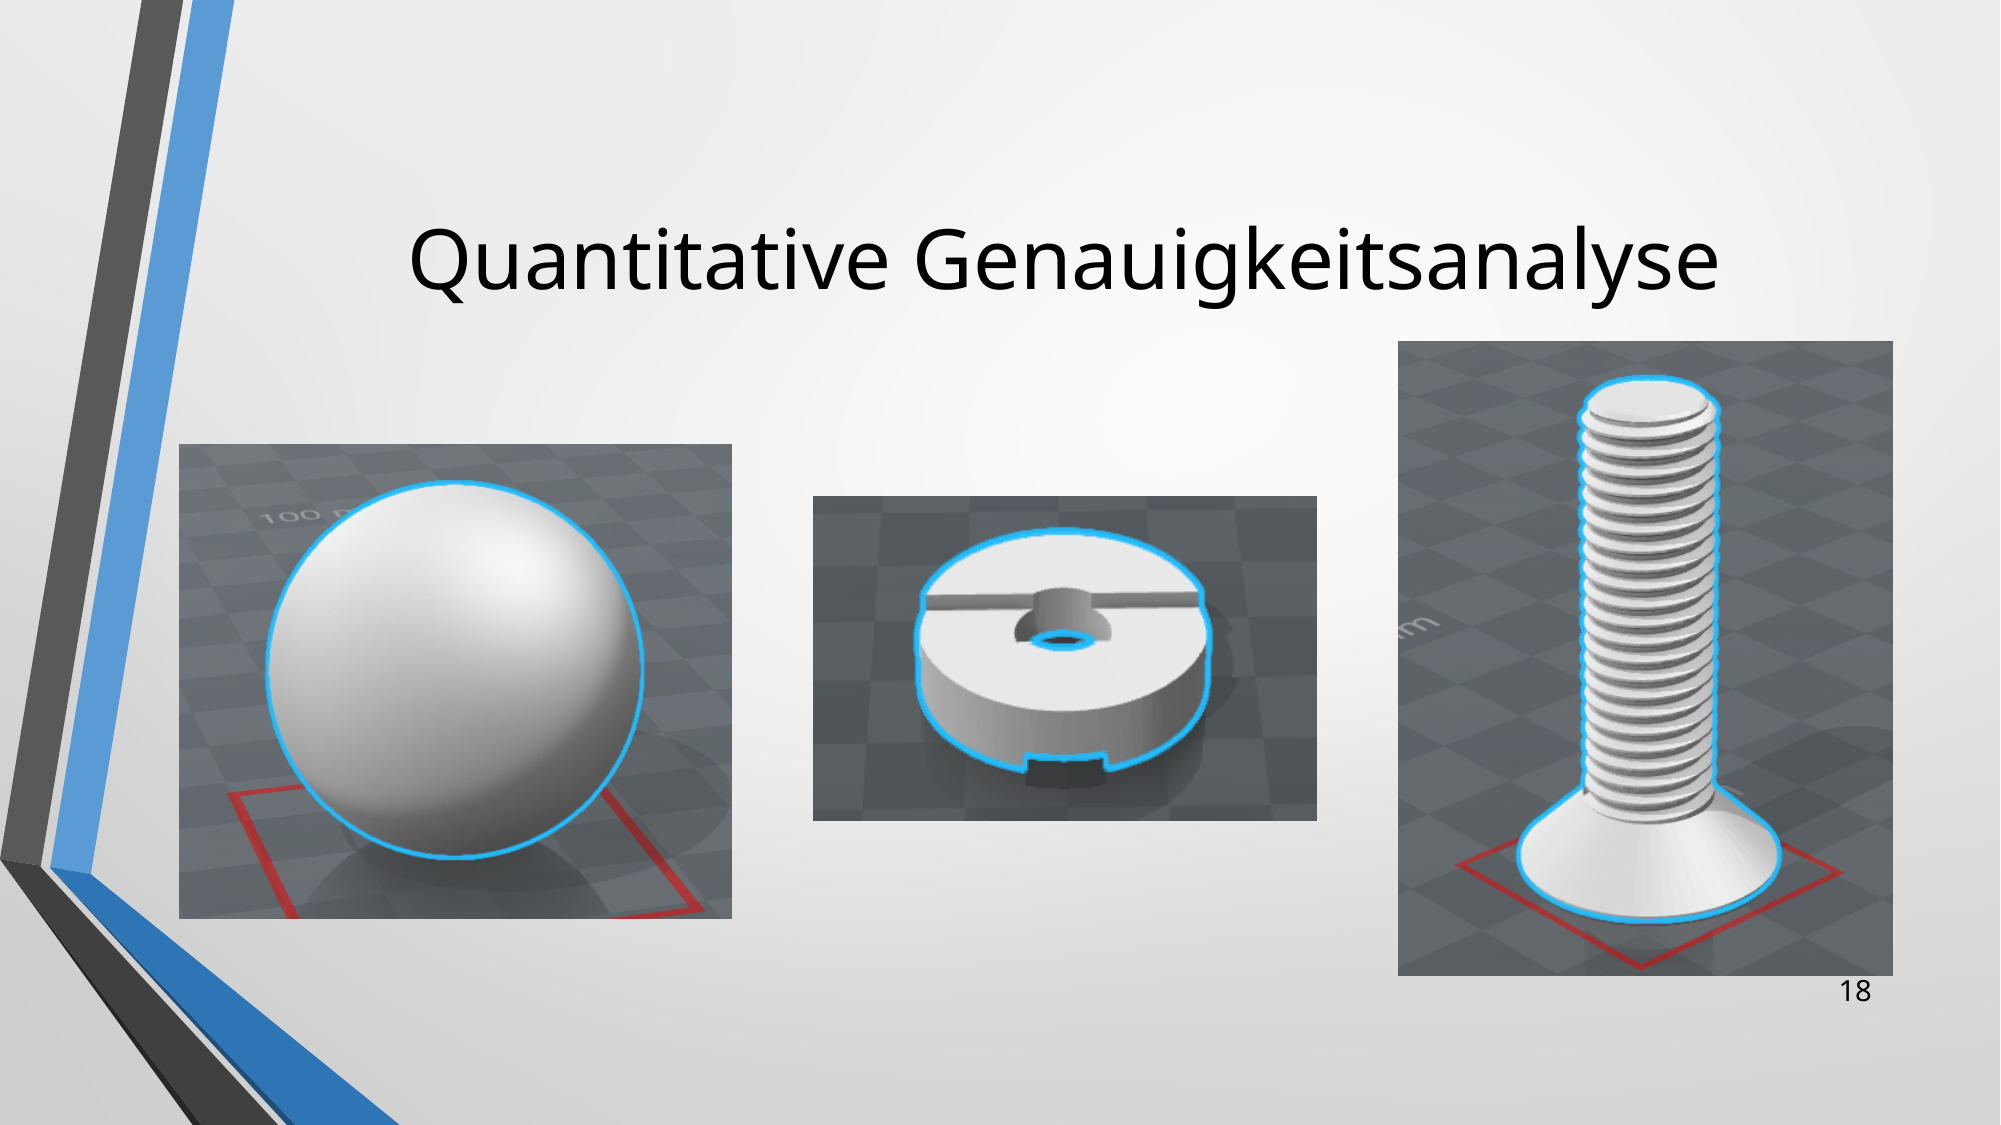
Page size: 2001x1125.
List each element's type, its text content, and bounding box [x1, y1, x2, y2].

picture [813, 496, 1317, 821]
slide_number 18 [1796, 976, 1887, 1023]
title Quantitative Genauigkeitsanalyse [243, 112, 1887, 400]
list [179, 443, 732, 919]
picture [1398, 341, 1893, 976]
